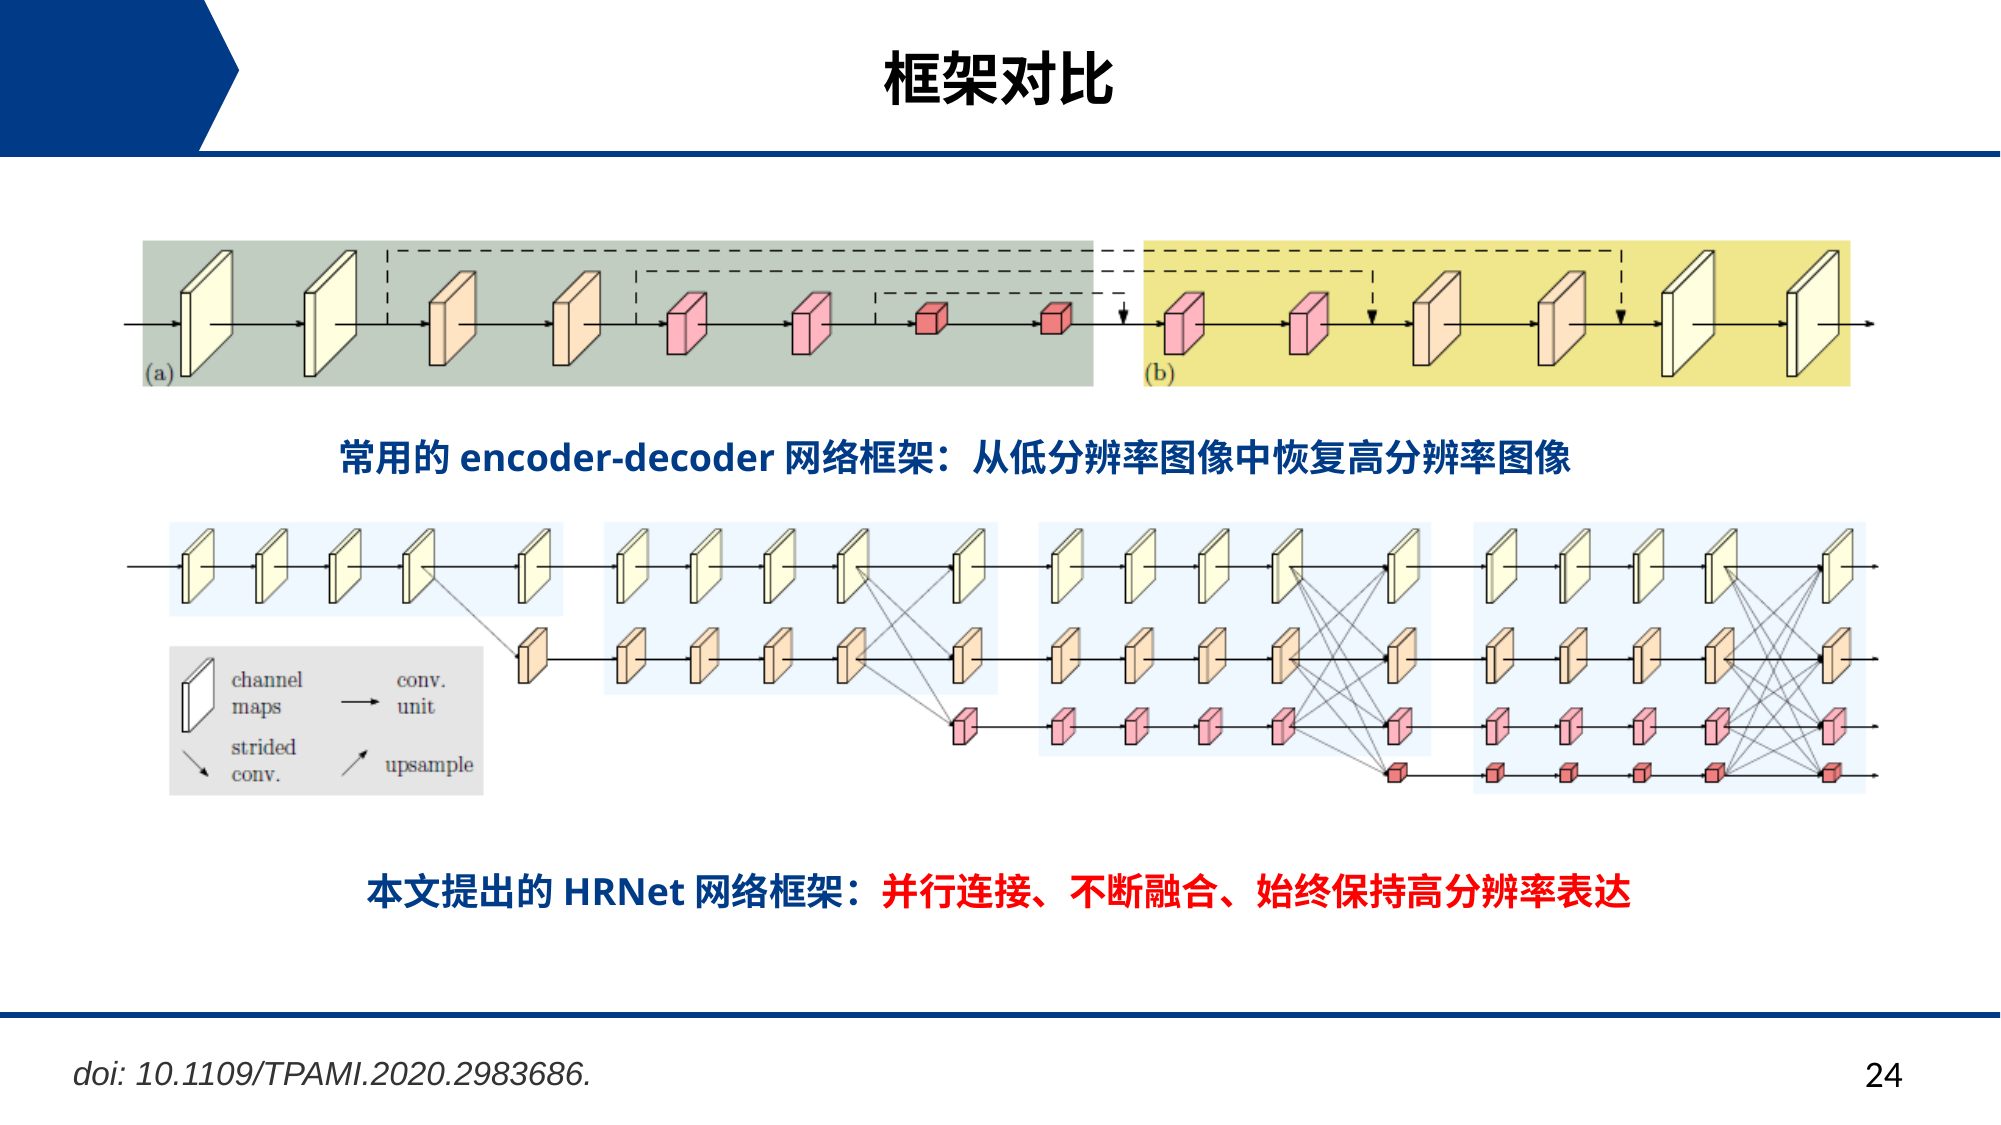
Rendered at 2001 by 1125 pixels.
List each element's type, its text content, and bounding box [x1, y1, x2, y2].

slide_number 24 [1850, 1042, 2000, 1103]
text_box 本文提出的HRNet网络框架：并行连接、不断融合、始终保持高分辨率表达 [351, 838, 1649, 921]
text_box 框架对比 [868, 35, 1168, 120]
picture [107, 505, 1899, 813]
text_box 常用的encoder-decoder网络框架：从低分辨率图像中恢复高分辨率图像 [323, 405, 1677, 487]
picture [107, 222, 1893, 405]
text_box doi: 10.1109/TPAMI.2020.2983686. [58, 1044, 1334, 1100]
